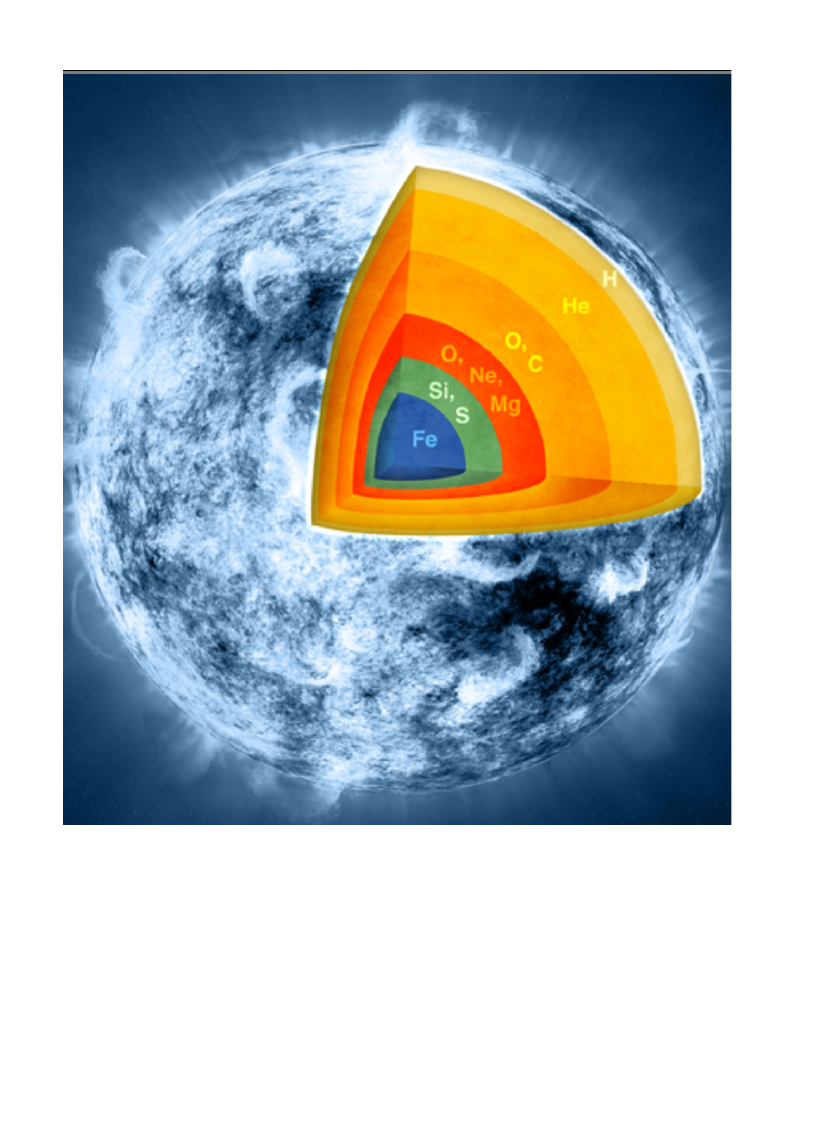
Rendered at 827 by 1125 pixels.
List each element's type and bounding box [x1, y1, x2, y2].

picture [63, 70, 732, 825]
